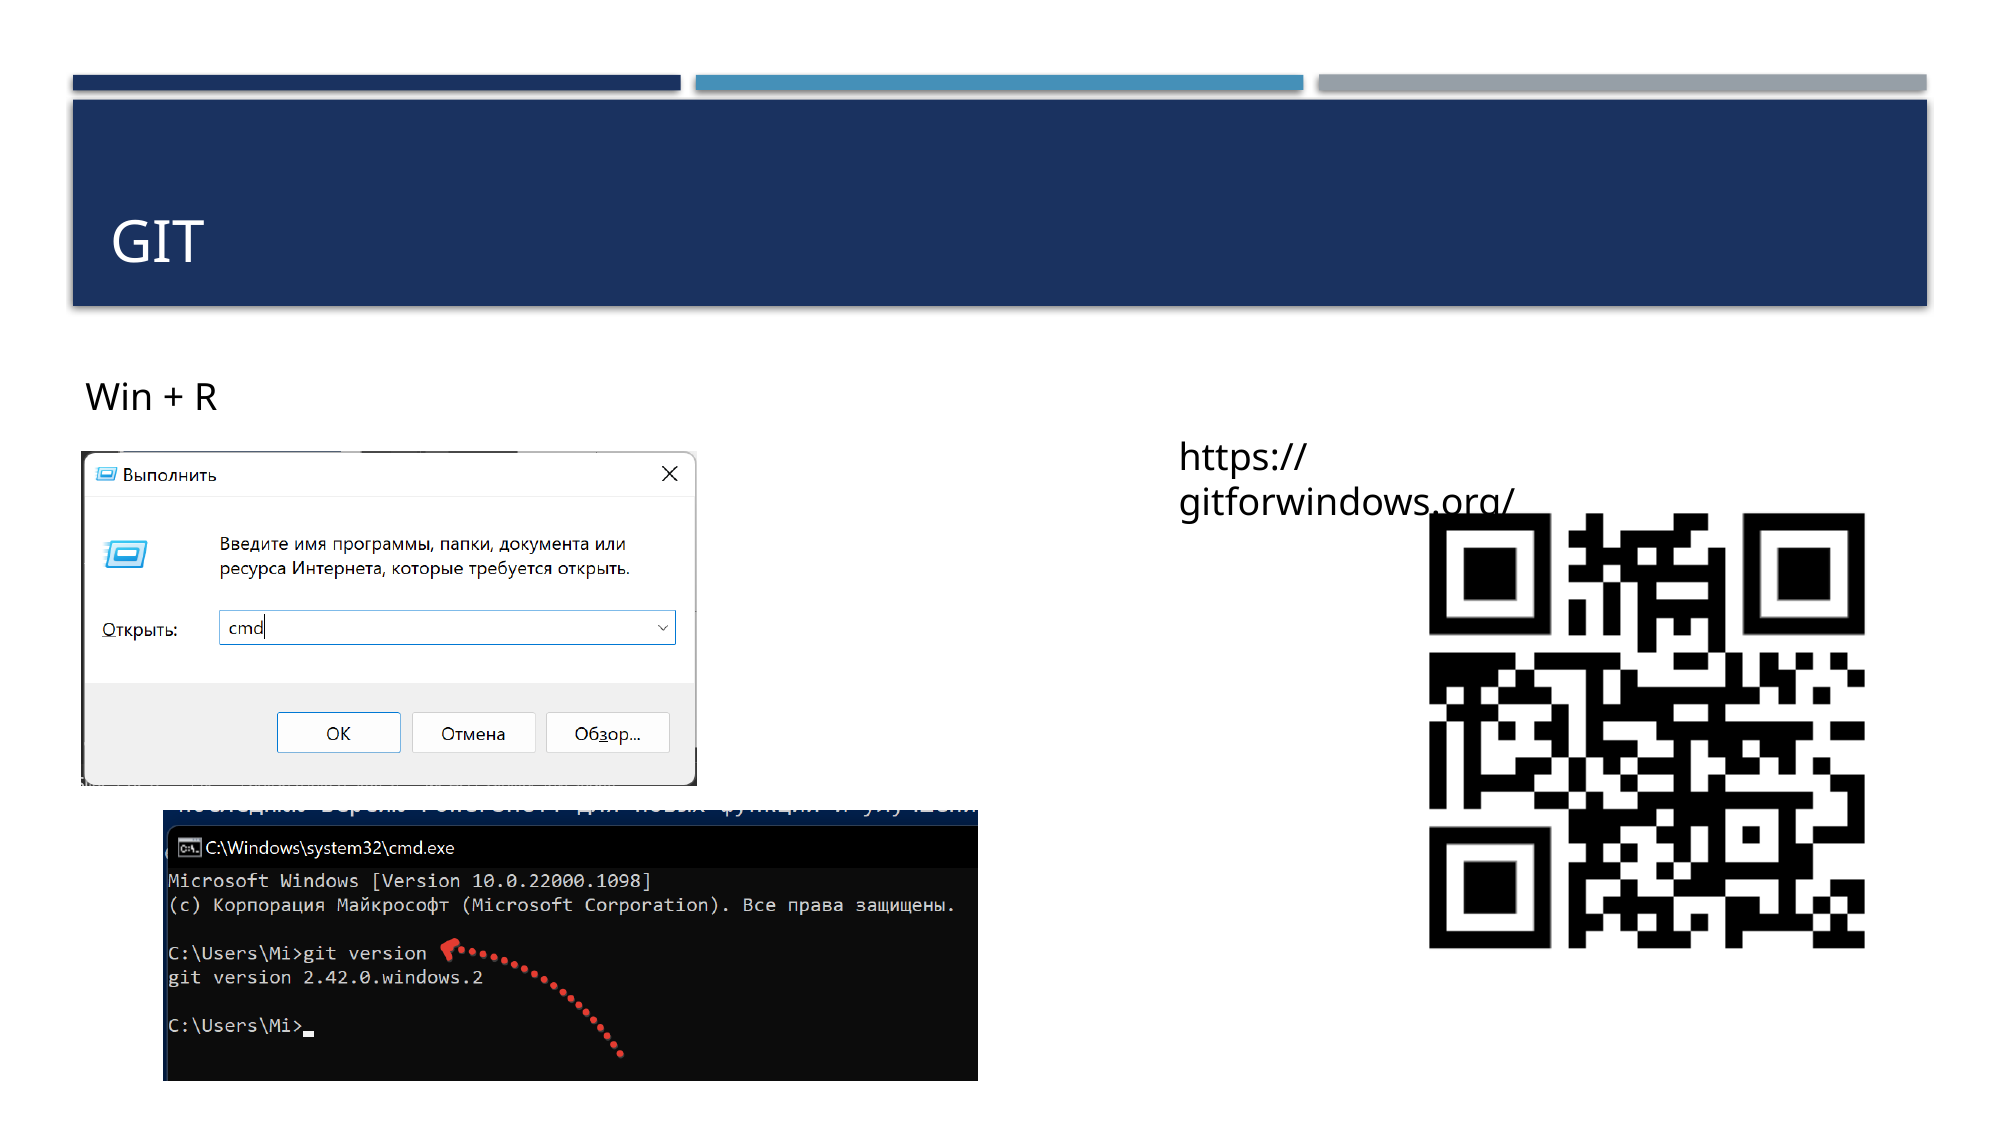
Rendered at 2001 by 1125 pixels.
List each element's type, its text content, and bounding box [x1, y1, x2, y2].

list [80, 450, 698, 786]
title Git [95, 119, 1905, 282]
picture [162, 809, 978, 1081]
text_box Win + R [70, 365, 629, 426]
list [1403, 450, 1891, 972]
text_box https://gitforwindows.org/ [1163, 426, 1613, 531]
